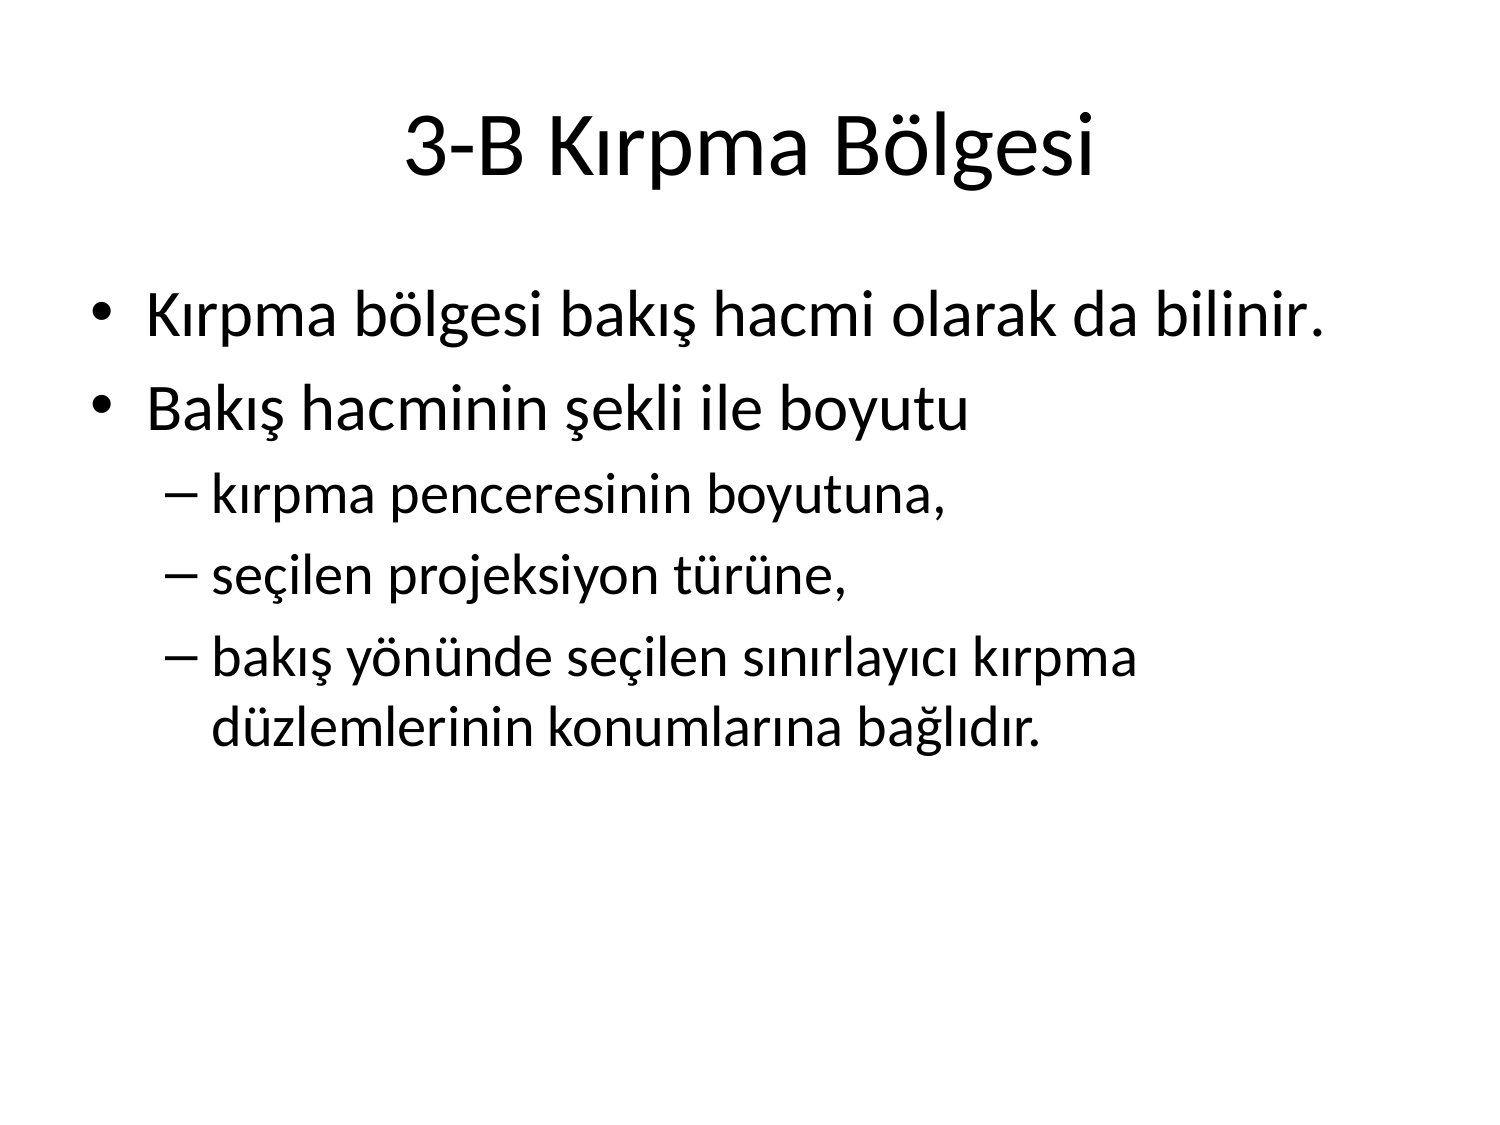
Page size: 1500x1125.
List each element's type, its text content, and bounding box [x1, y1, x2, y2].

title 3-B Kırpma Bölgesi [75, 45, 1425, 233]
list Kırpma bölgesi bakış hacmi olarak da bilinir. Bakış hacminin şekli ile boyutu kırpma penceresinin boyutuna, seçilen projeksiyon türüne, bakış yönünde seçilen sınırlayıcı kırpma düzlemlerinin konumlarına bağlıdır. [75, 262, 1425, 1005]
